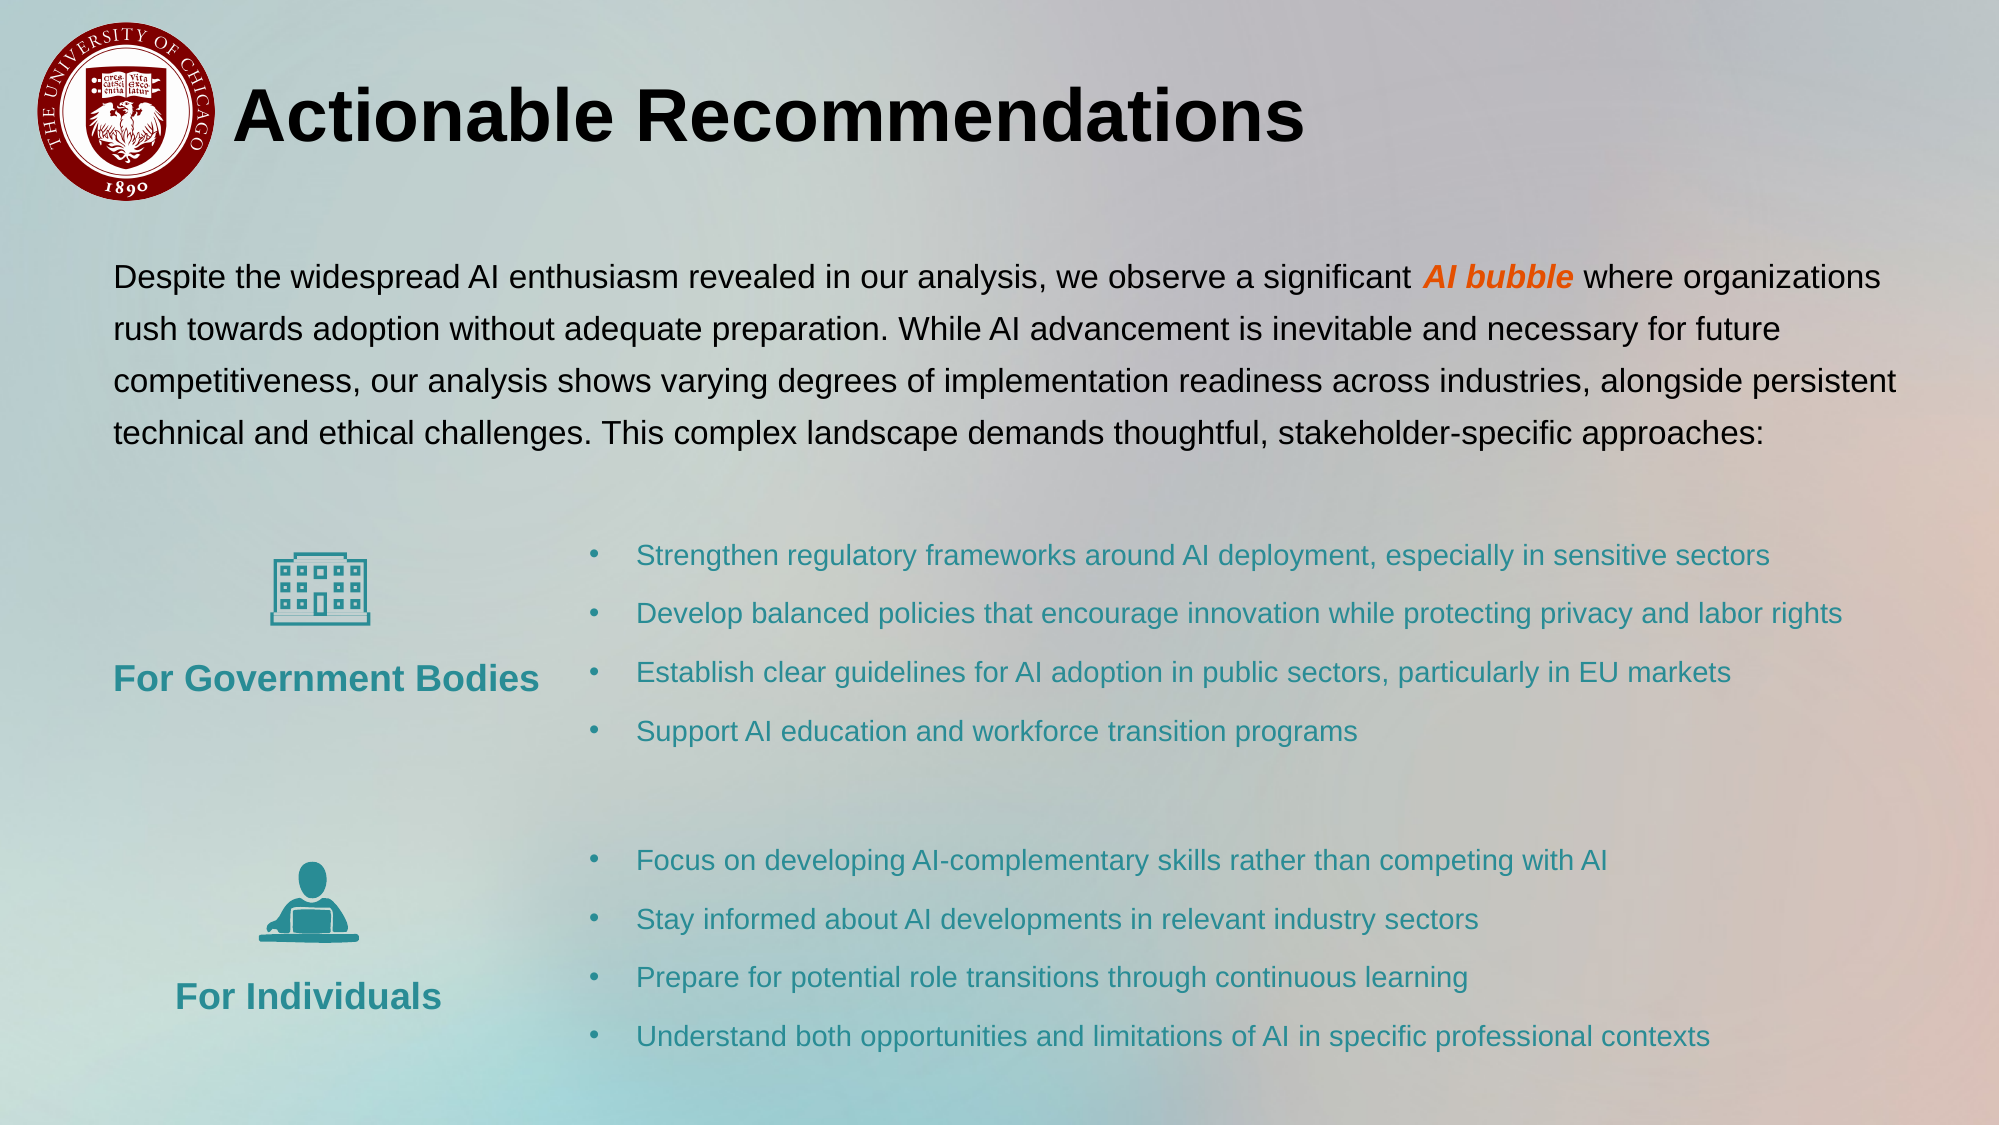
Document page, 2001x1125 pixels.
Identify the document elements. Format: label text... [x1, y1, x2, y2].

text_box For Government Bodies [98, 638, 575, 707]
text_box [270, 552, 371, 626]
text_box Focus on developing AI-complementary skills rather than competing with AI Stay informed about AI developments in relevant industry sectors Prepare for potential role transitions through continuous learning Understand both opportunities and limitations of AI in specific professional contexts [574, 827, 1931, 1060]
text_box [257, 860, 360, 944]
text_box Strengthen regulatory frameworks around AI deployment, especially in sensitive sectors Develop balanced policies that encourage innovation while protecting privacy and labor rights Establish clear guidelines for AI adoption in public sectors, particularly in EU markets Support AI education and workforce transition programs [574, 521, 1931, 755]
text_box For Individuals [132, 955, 486, 1024]
title Actionable Recommendations [218, 29, 1367, 165]
text_box Despite the widespread AI enthusiasm revealed in our analysis, we observe a significant AI bubble where organizations rush towards adoption without adequate preparation. While AI advancement is inevitable and necessary for future competitiveness, our analysis shows varying degrees of implementation readiness across industries, alongside persistent technical and ethical challenges. This complex landscape demands thoughtful, stakeholder-specific approaches: [98, 235, 1945, 459]
picture [0, 0, 1999, 1125]
